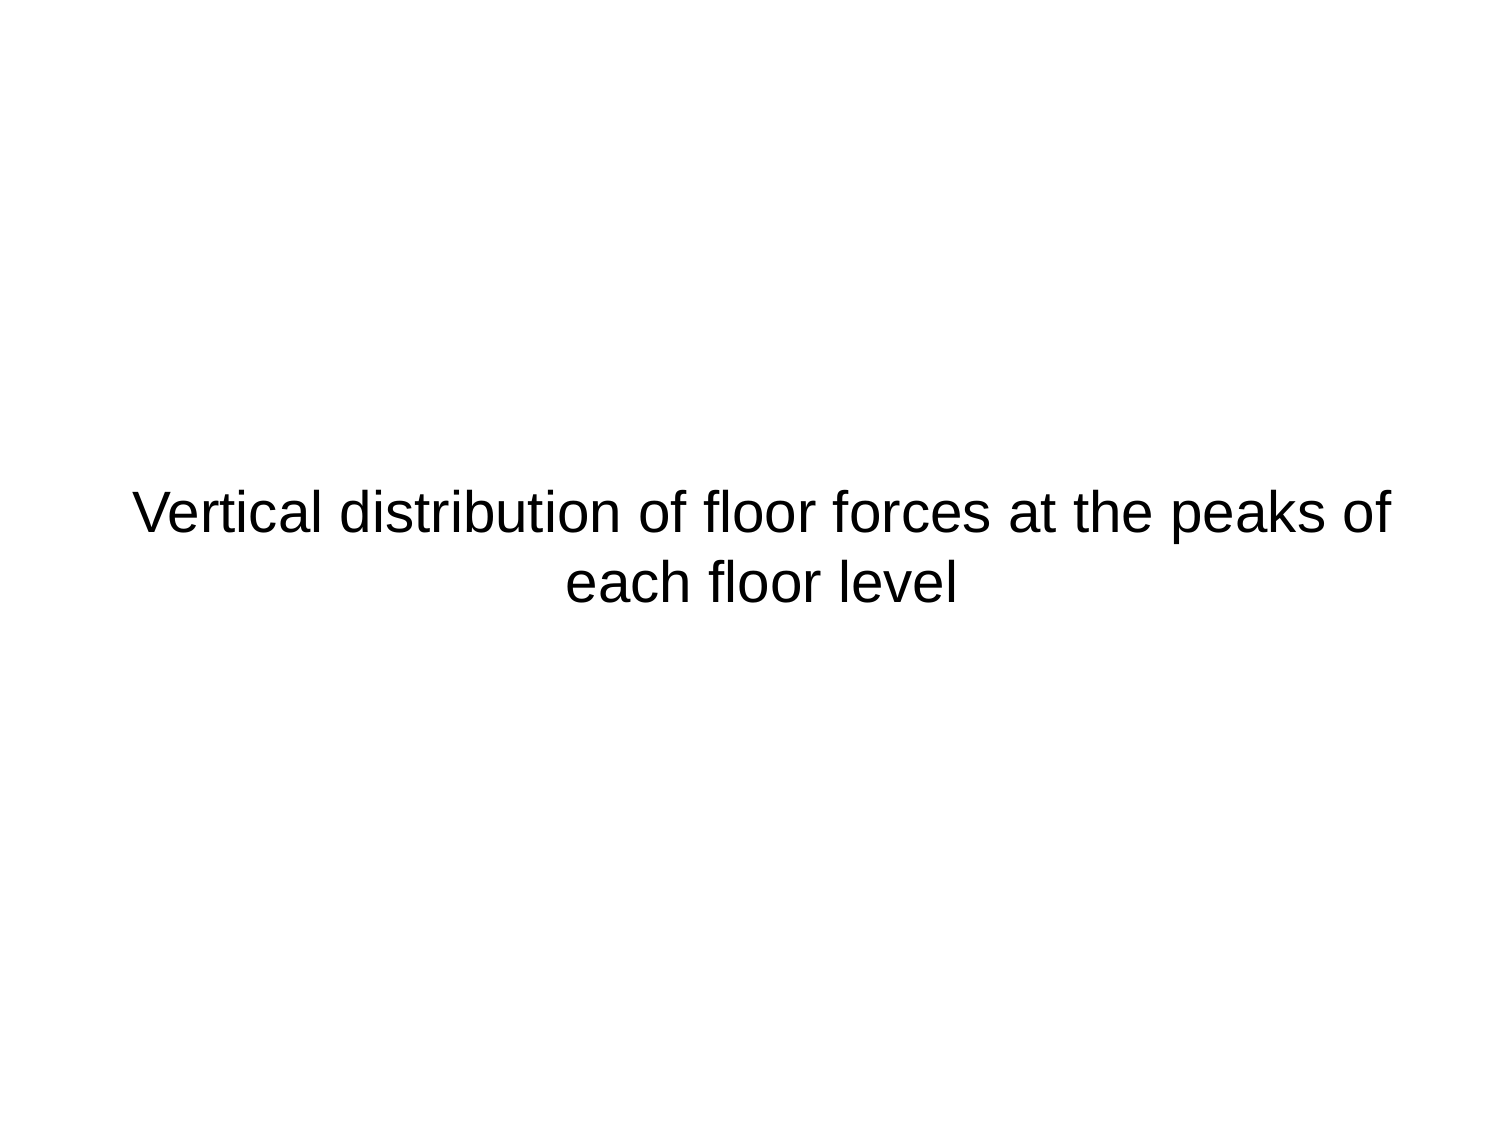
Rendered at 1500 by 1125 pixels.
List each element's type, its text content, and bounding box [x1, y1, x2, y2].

title Vertical distribution of floor forces at the peaks of each floor level [87, 450, 1438, 638]
